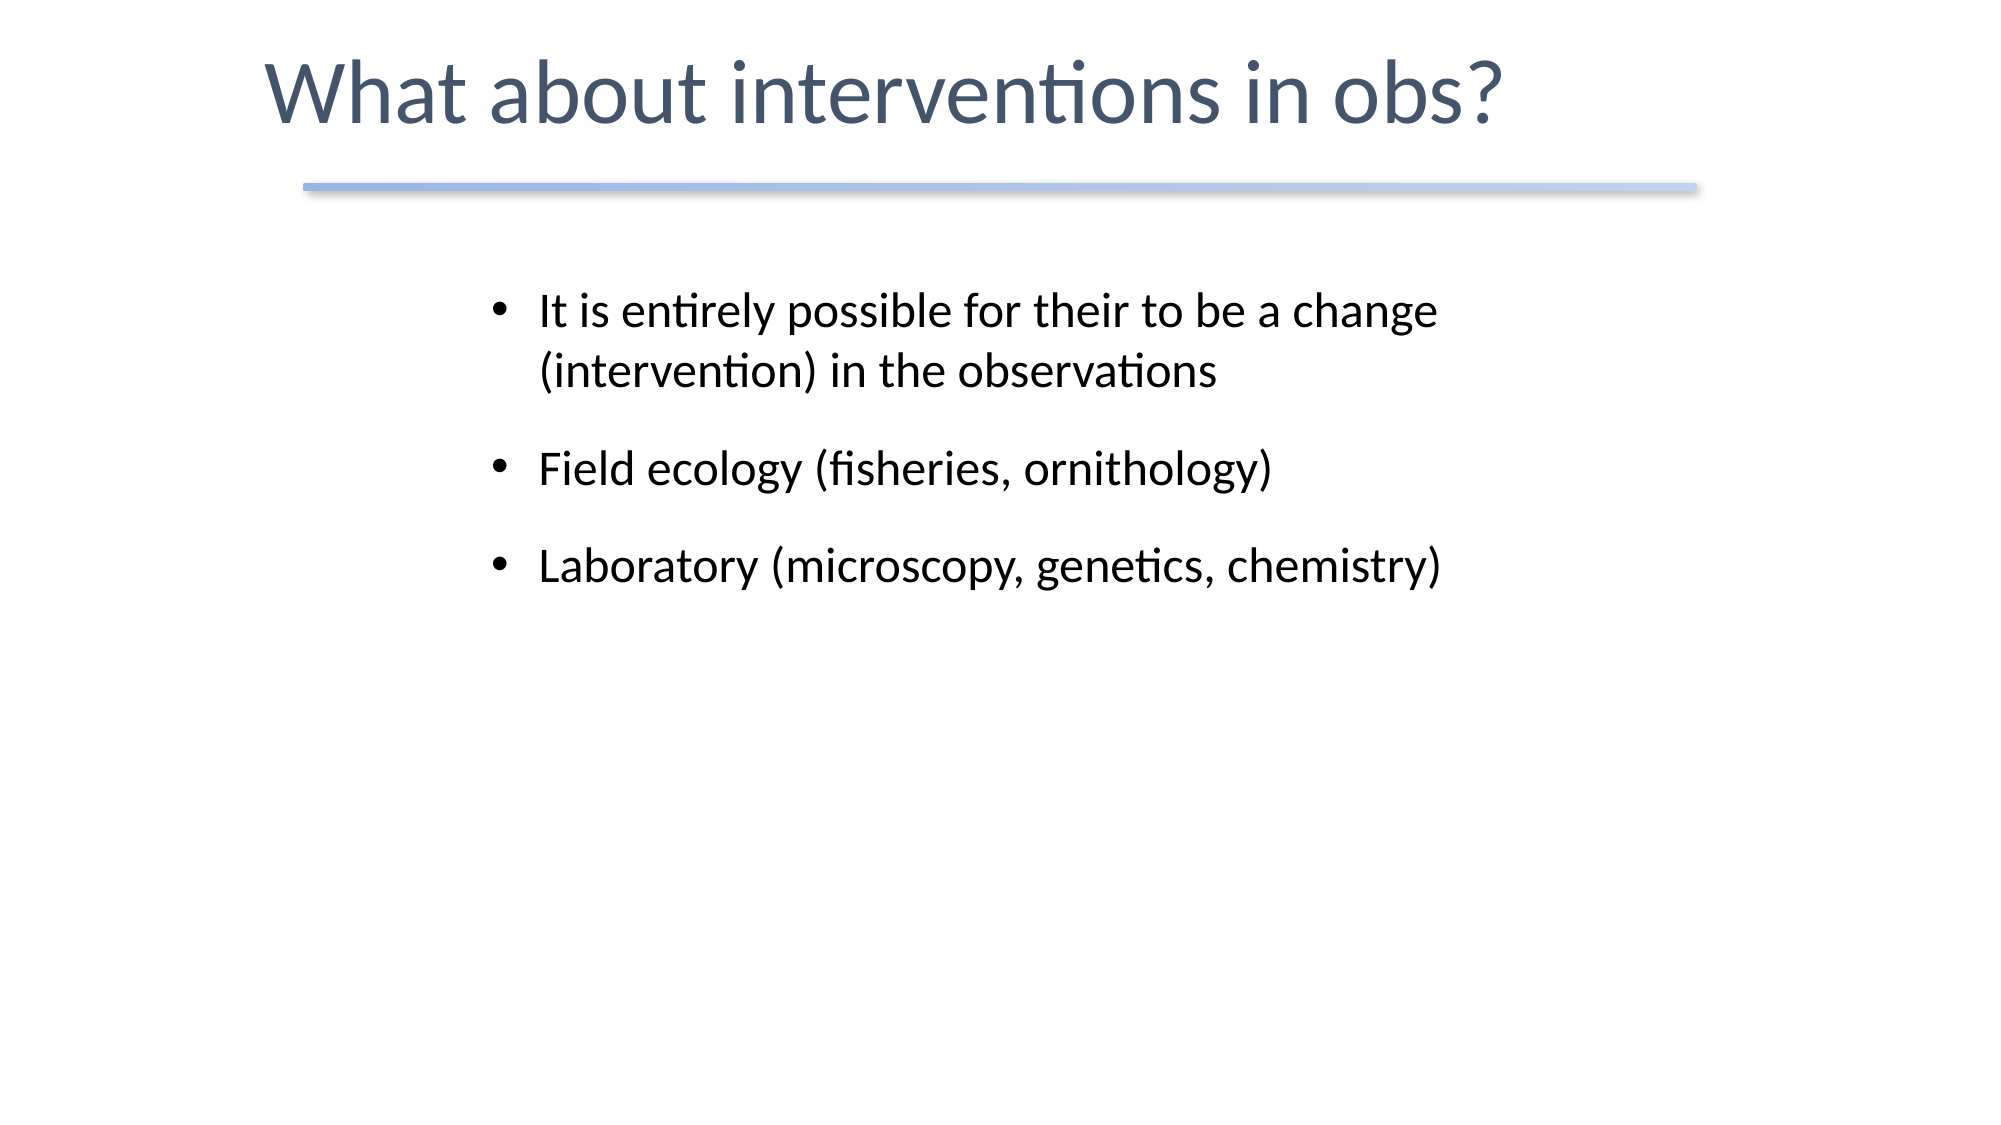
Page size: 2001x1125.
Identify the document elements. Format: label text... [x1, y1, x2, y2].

text_box It is entirely possible for their to be a change (intervention) in the observations Field ecology (fisheries, ornithology) Laboratory (microscopy, genetics, chemistry) [476, 270, 1524, 601]
text_box [303, 183, 1697, 191]
title What about interventions in obs? [249, 0, 1750, 188]
